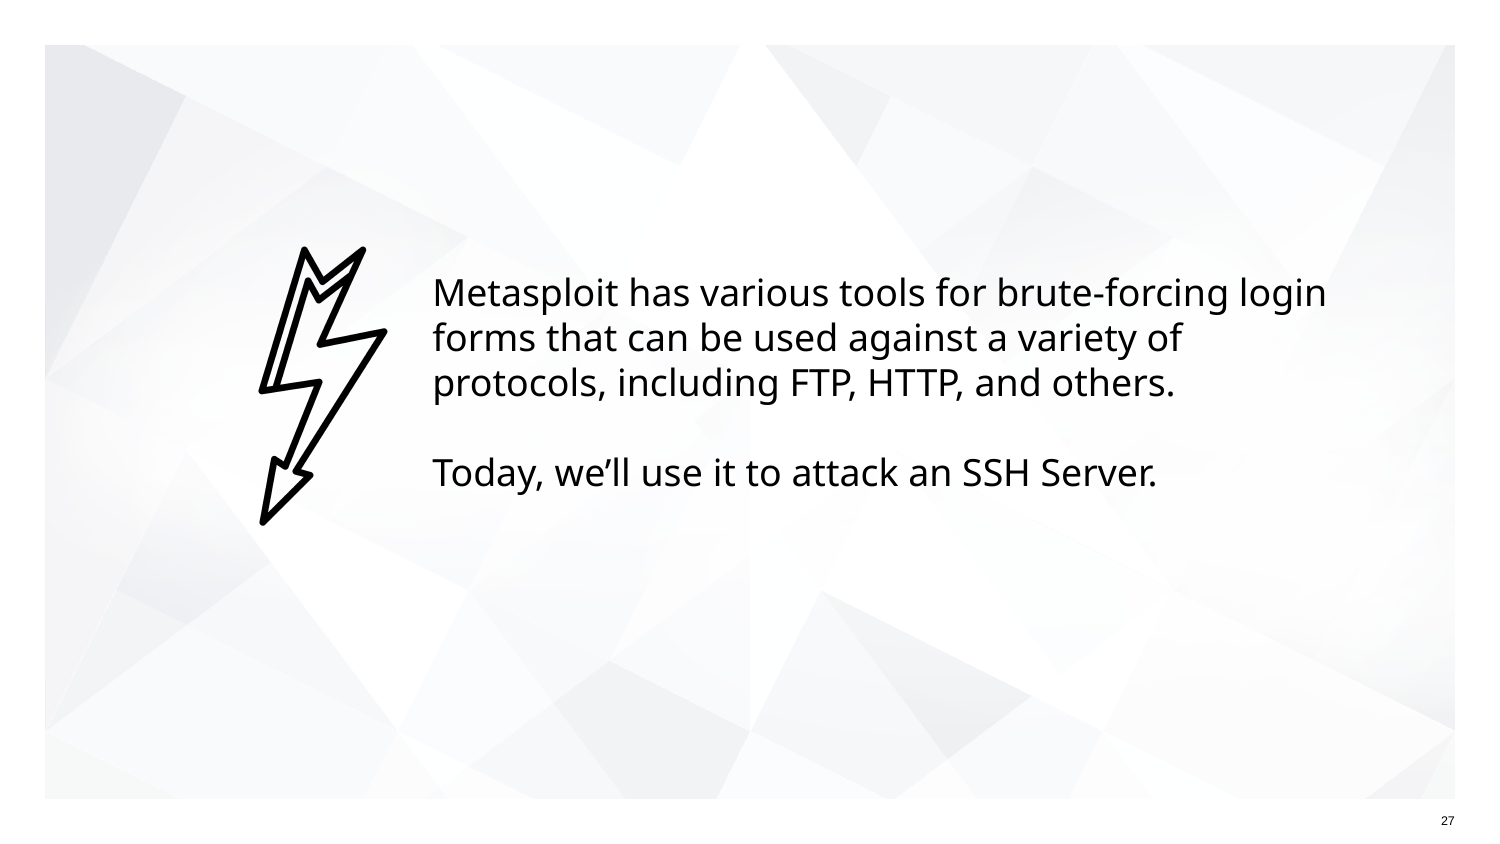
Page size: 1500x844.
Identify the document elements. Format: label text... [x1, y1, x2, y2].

slide_number ‹#› [1412, 813, 1455, 831]
title Metasploit has various tools for brute-forcing login forms that can be used against a variety of protocols, including FTP, HTTP, and others. Today, we’ll use it to attack an SSH Server. [417, 253, 1364, 653]
picture [45, 45, 1455, 799]
